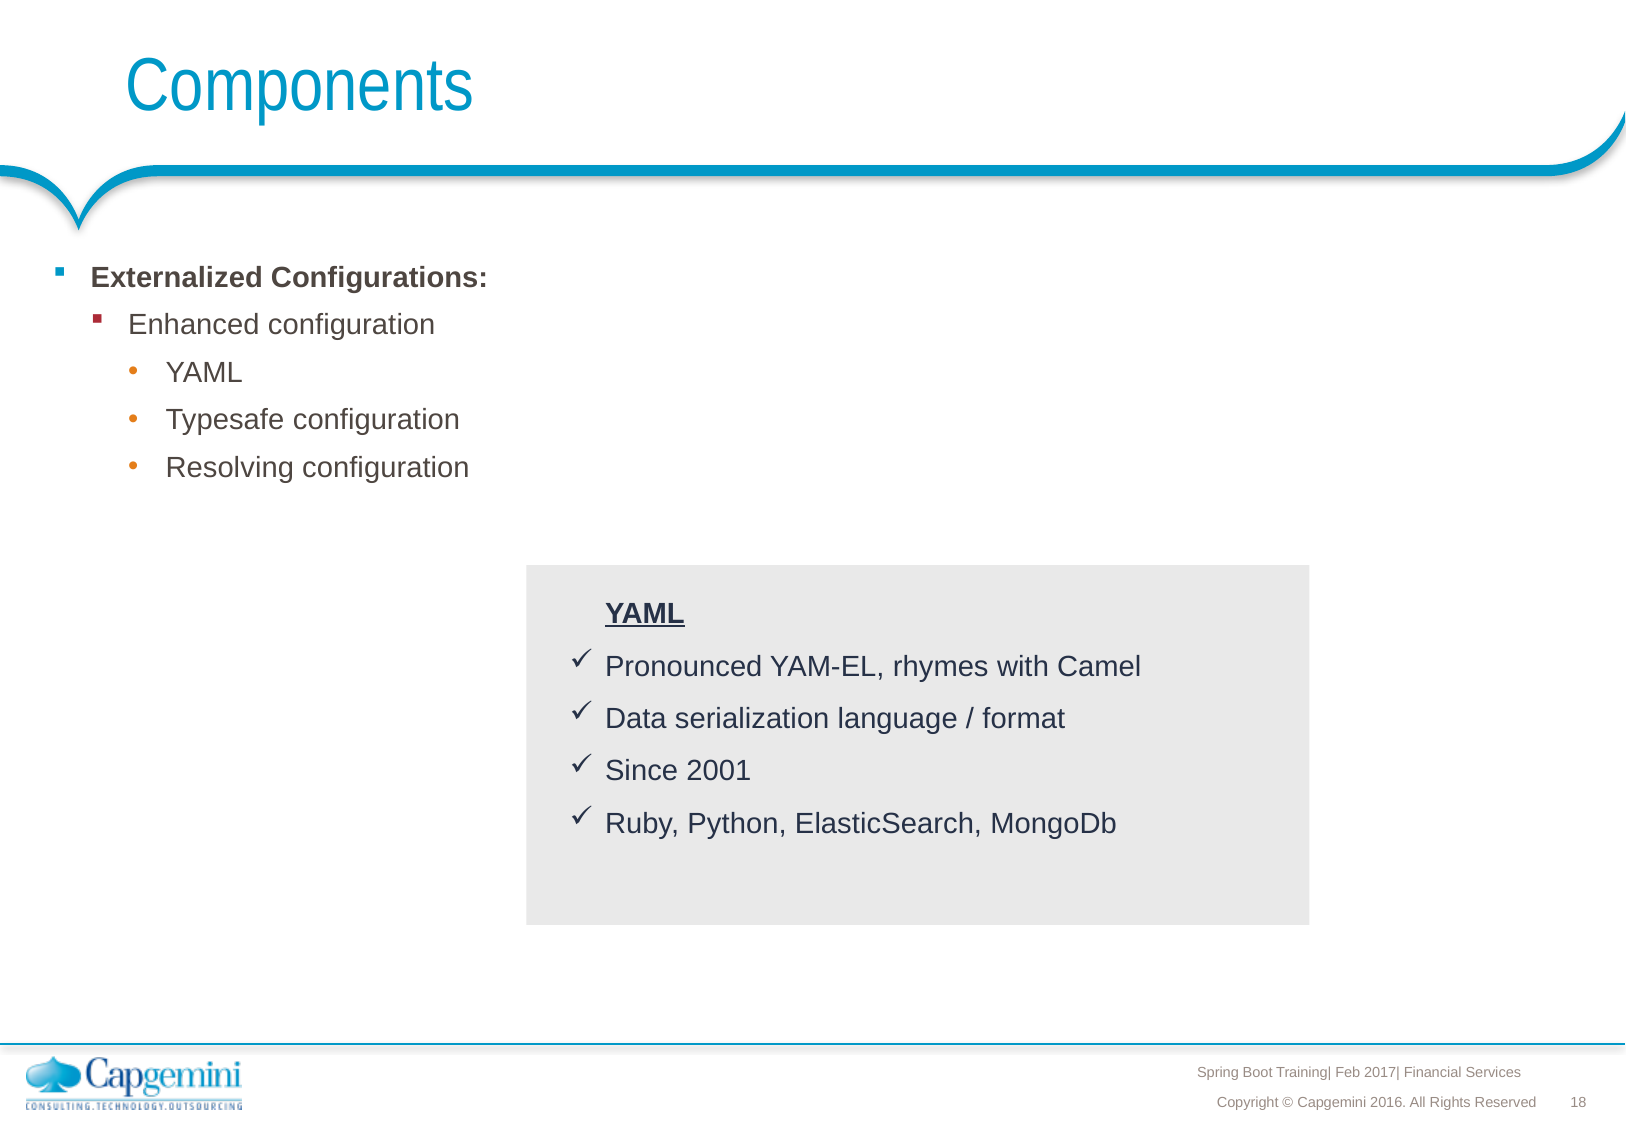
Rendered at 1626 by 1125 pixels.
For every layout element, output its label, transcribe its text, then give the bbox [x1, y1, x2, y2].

title Components [76, 0, 1427, 161]
list Externalized Configurations: Enhanced configuration YAML Typesafe configuration Resolving configuration [53, 246, 641, 1030]
text_box YAML Pronounced YAM-EL, rhymes with Camel Data serialization language / format Since 2001 Ruby, Python, ElasticSearch, MongoDb [526, 565, 1310, 925]
picture [26, 1056, 242, 1110]
